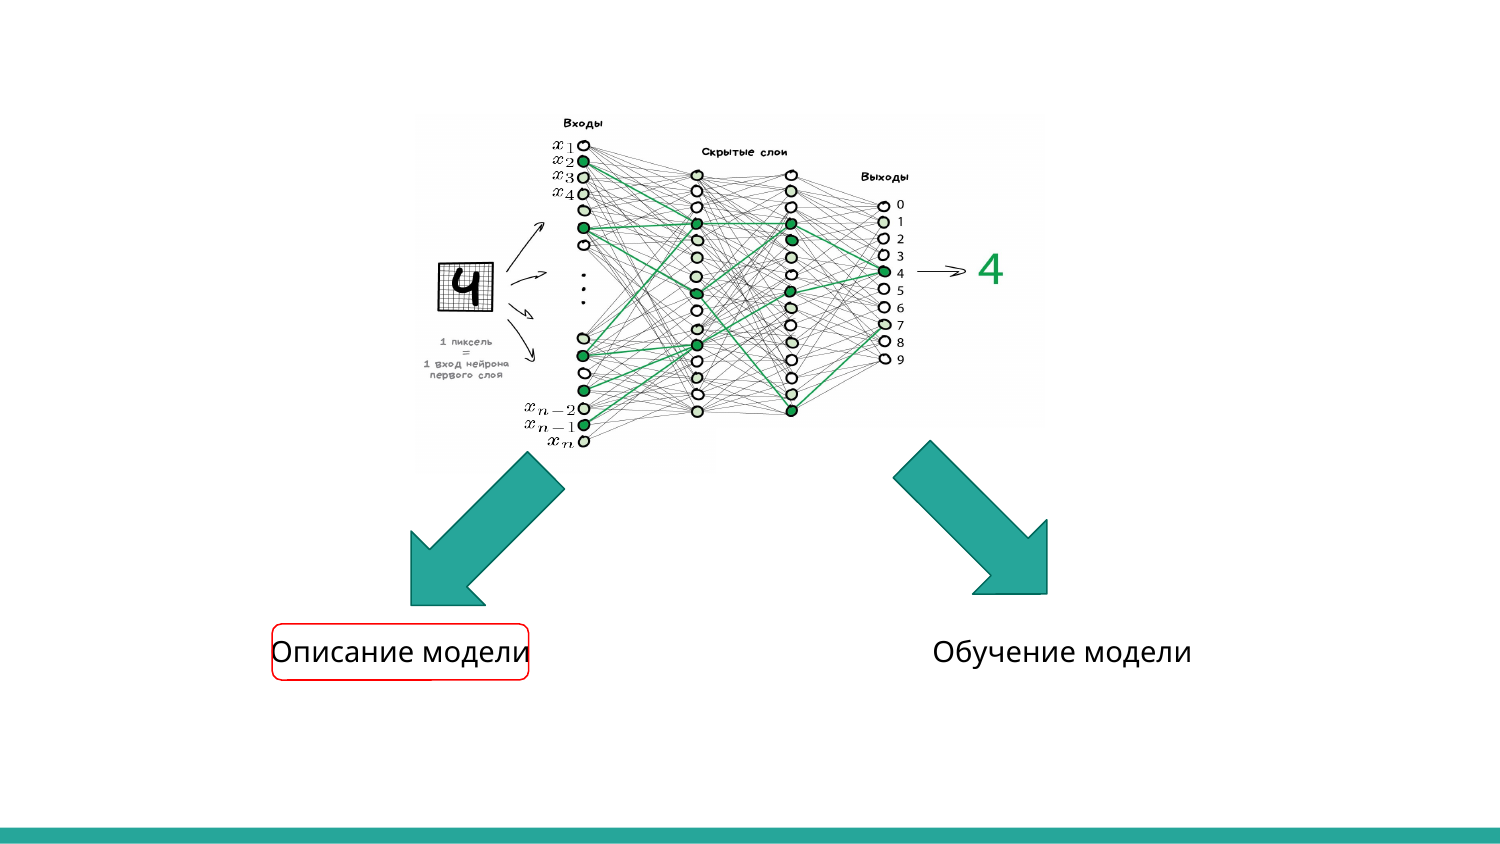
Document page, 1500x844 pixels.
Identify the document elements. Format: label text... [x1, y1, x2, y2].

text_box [415, 114, 1085, 474]
text_box [272, 623, 529, 681]
text_box Обучение модели [874, 617, 1251, 731]
text_box Описание модели [212, 617, 589, 731]
text_box [897, 482, 1047, 595]
text_box [411, 482, 565, 606]
